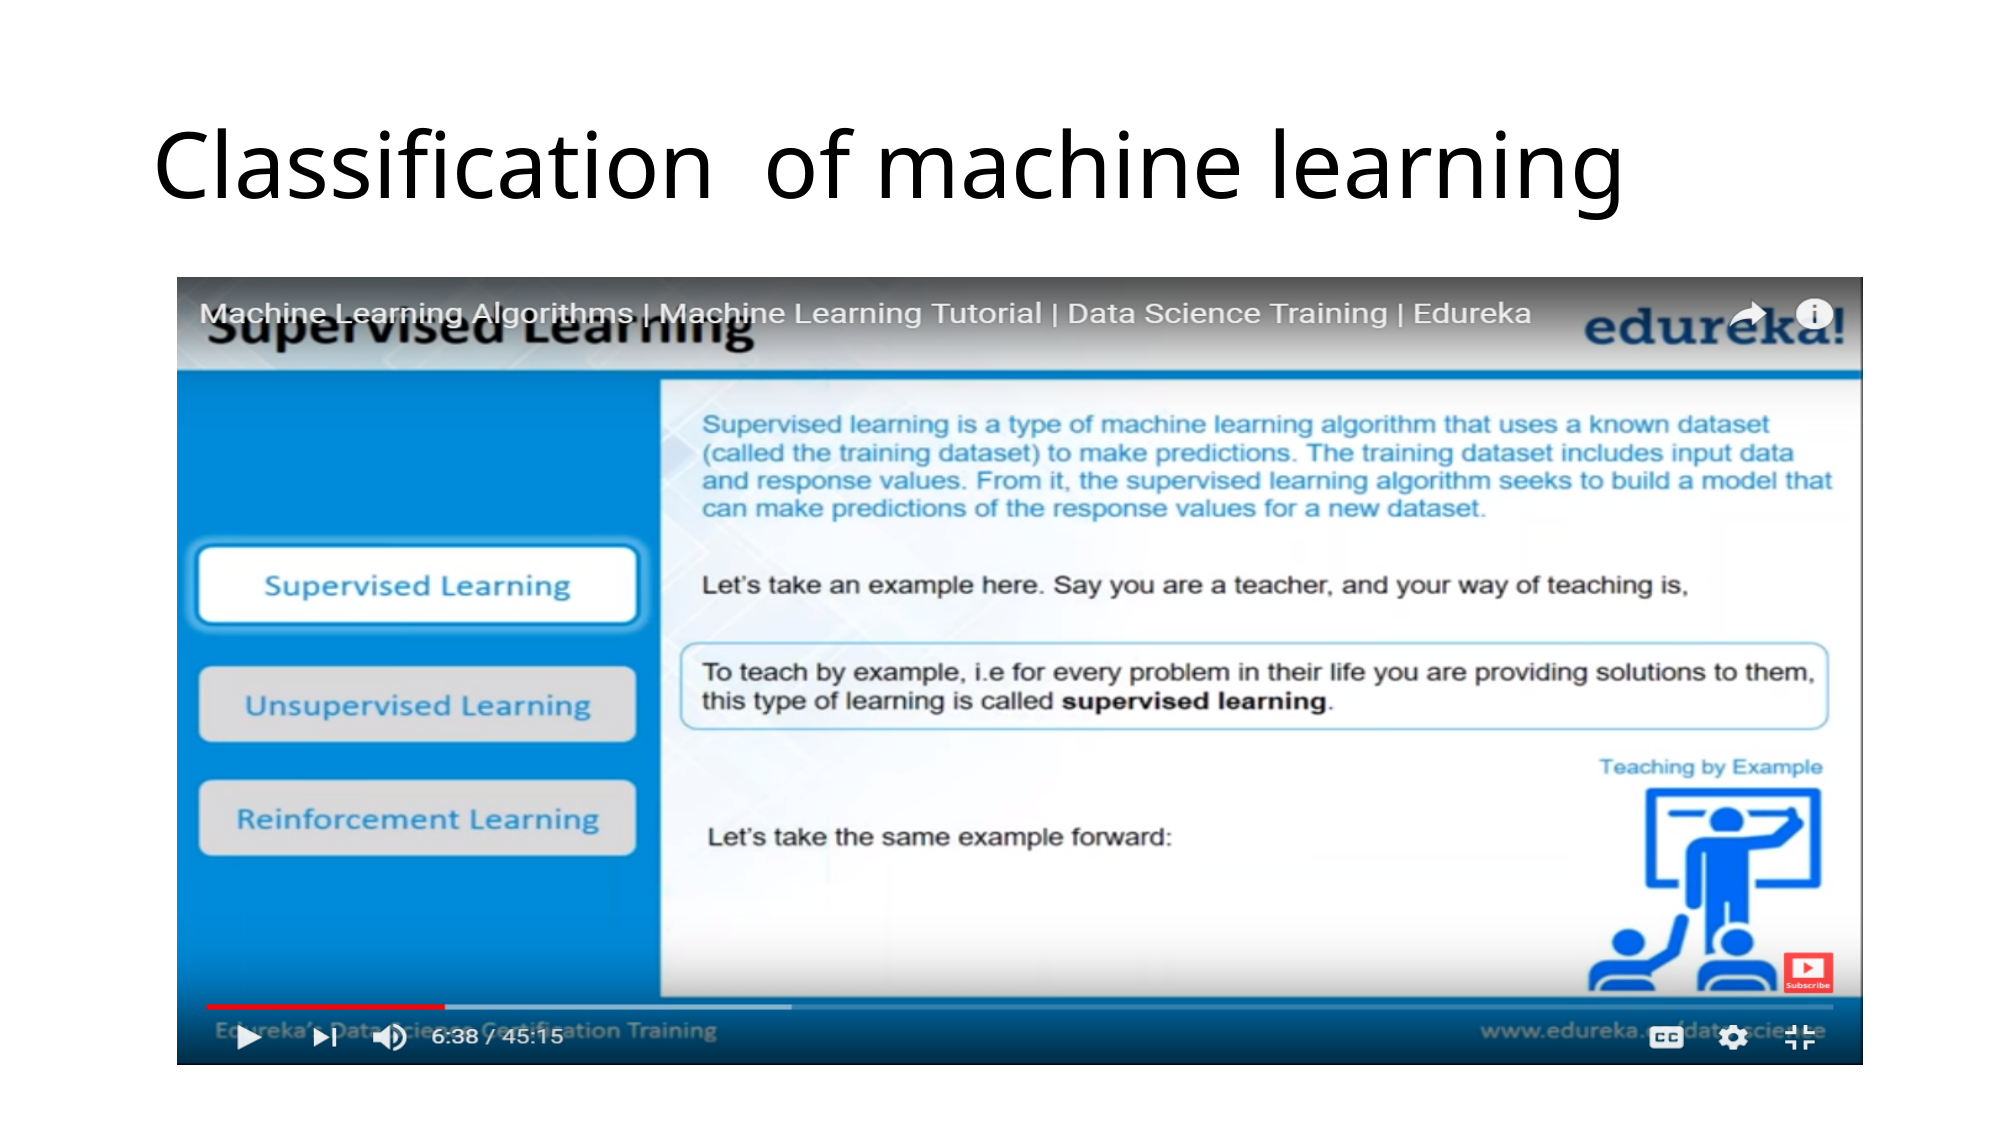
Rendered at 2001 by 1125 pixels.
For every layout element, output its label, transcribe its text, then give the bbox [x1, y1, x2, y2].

title Classification of machine learning [137, 59, 1863, 278]
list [177, 277, 1863, 1066]
